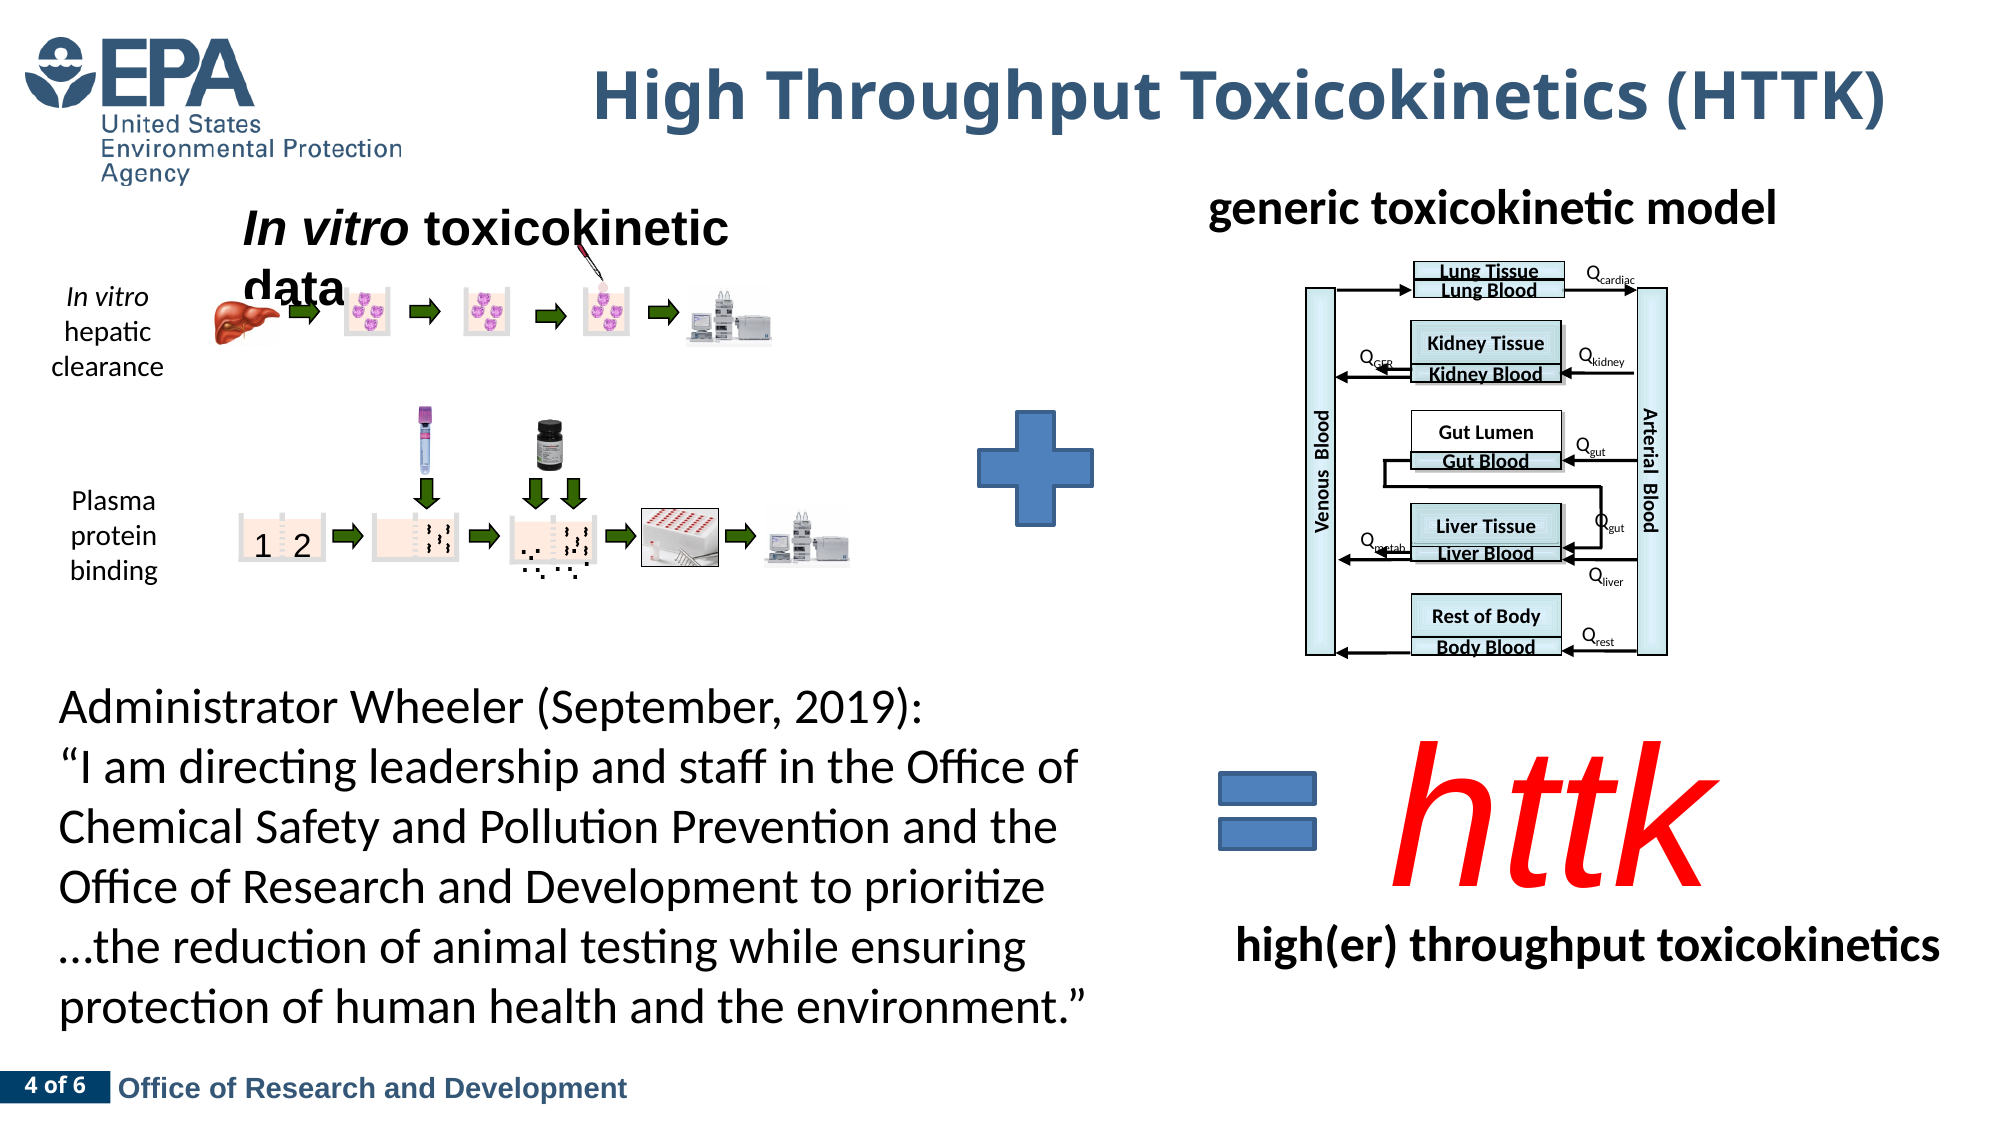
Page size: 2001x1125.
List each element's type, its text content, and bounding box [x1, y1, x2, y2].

title High Throughput Toxicokinetics (HTTK) [544, 45, 1934, 233]
text_box [1218, 817, 1317, 851]
text_box high(er) throughput toxicokinetics [1220, 903, 1956, 979]
picture [25, 37, 401, 186]
text_box Plasma protein binding [33, 474, 195, 594]
text_box httk [1339, 678, 1763, 903]
text_box [977, 410, 1094, 527]
text_box [1218, 771, 1317, 806]
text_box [1305, 250, 1668, 656]
text_box Administrator Wheeler (September, 2019): “I am directing leadership and staff in the Office of Chemical Safety and Pollution Prevention and the Office of Research and Development to prioritize …the reduction of animal testing while ensuring protection of human health and the environment.” [43, 665, 1118, 1041]
list In vitro toxicokinetic data [228, 187, 823, 241]
text_box generic toxicokinetic model [1193, 167, 1938, 408]
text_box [211, 242, 851, 568]
text_box In vitro hepatic clearance [27, 270, 189, 390]
